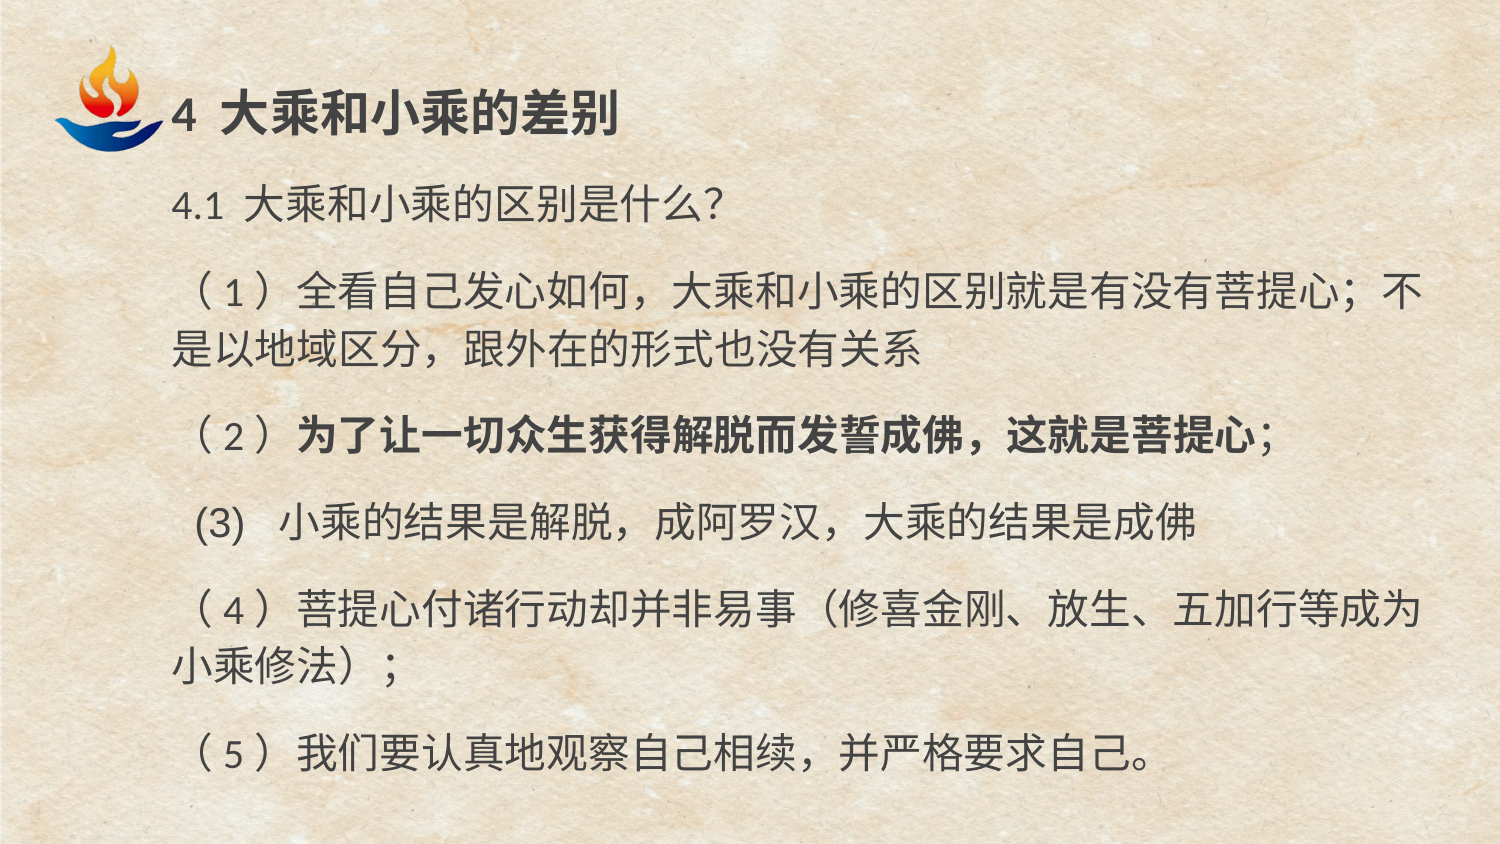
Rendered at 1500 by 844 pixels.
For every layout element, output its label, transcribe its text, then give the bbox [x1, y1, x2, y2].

text_box 4 大乘和小乘的差别 4.1 大乘和小乘的区别是什么？ （1）全看自己发心如何，大乘和小乘的区别就是有没有菩提心；不是以地域区分，跟外在的形式也没有关系 （2）为了让一切众生获得解脱而发誓成佛，这就是菩提心； (3) 小乘的结果是解脱，成阿罗汉，大乘的结果是成佛 （4）菩提心付诸行动却并非易事（修喜金刚、放生、五加行等成为小乘修法）； （5）我们要认真地观察自己相续，并严格要求自己。 [156, 57, 1461, 661]
picture [0, 0, 1500, 844]
